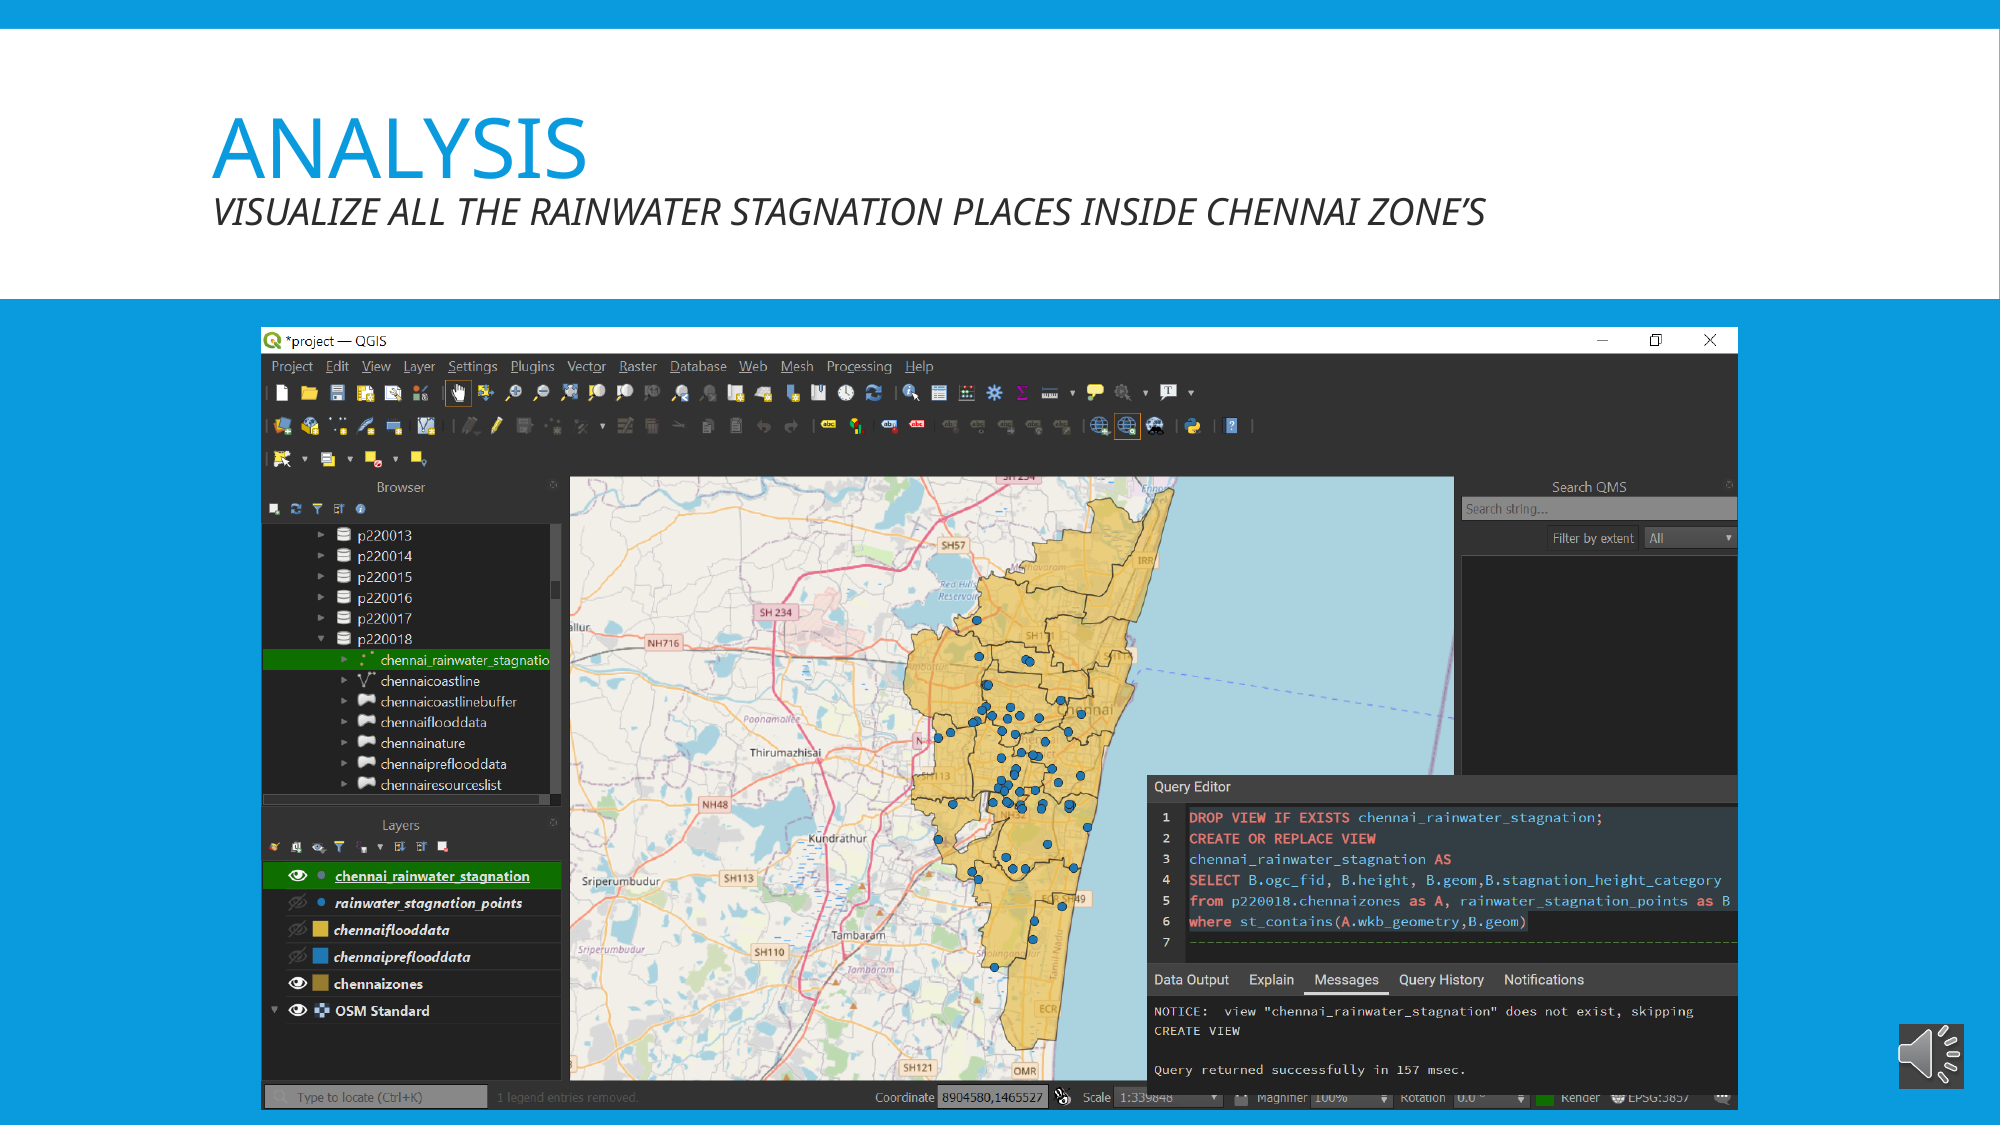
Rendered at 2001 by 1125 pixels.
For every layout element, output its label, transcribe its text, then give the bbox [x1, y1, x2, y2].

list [1147, 775, 1739, 1096]
picture [1899, 1025, 1963, 1088]
picture [262, 328, 1737, 1109]
title Analysis Visualize all the Rainwater stagnation places inside Chennai Zone’s [197, 48, 1803, 296]
